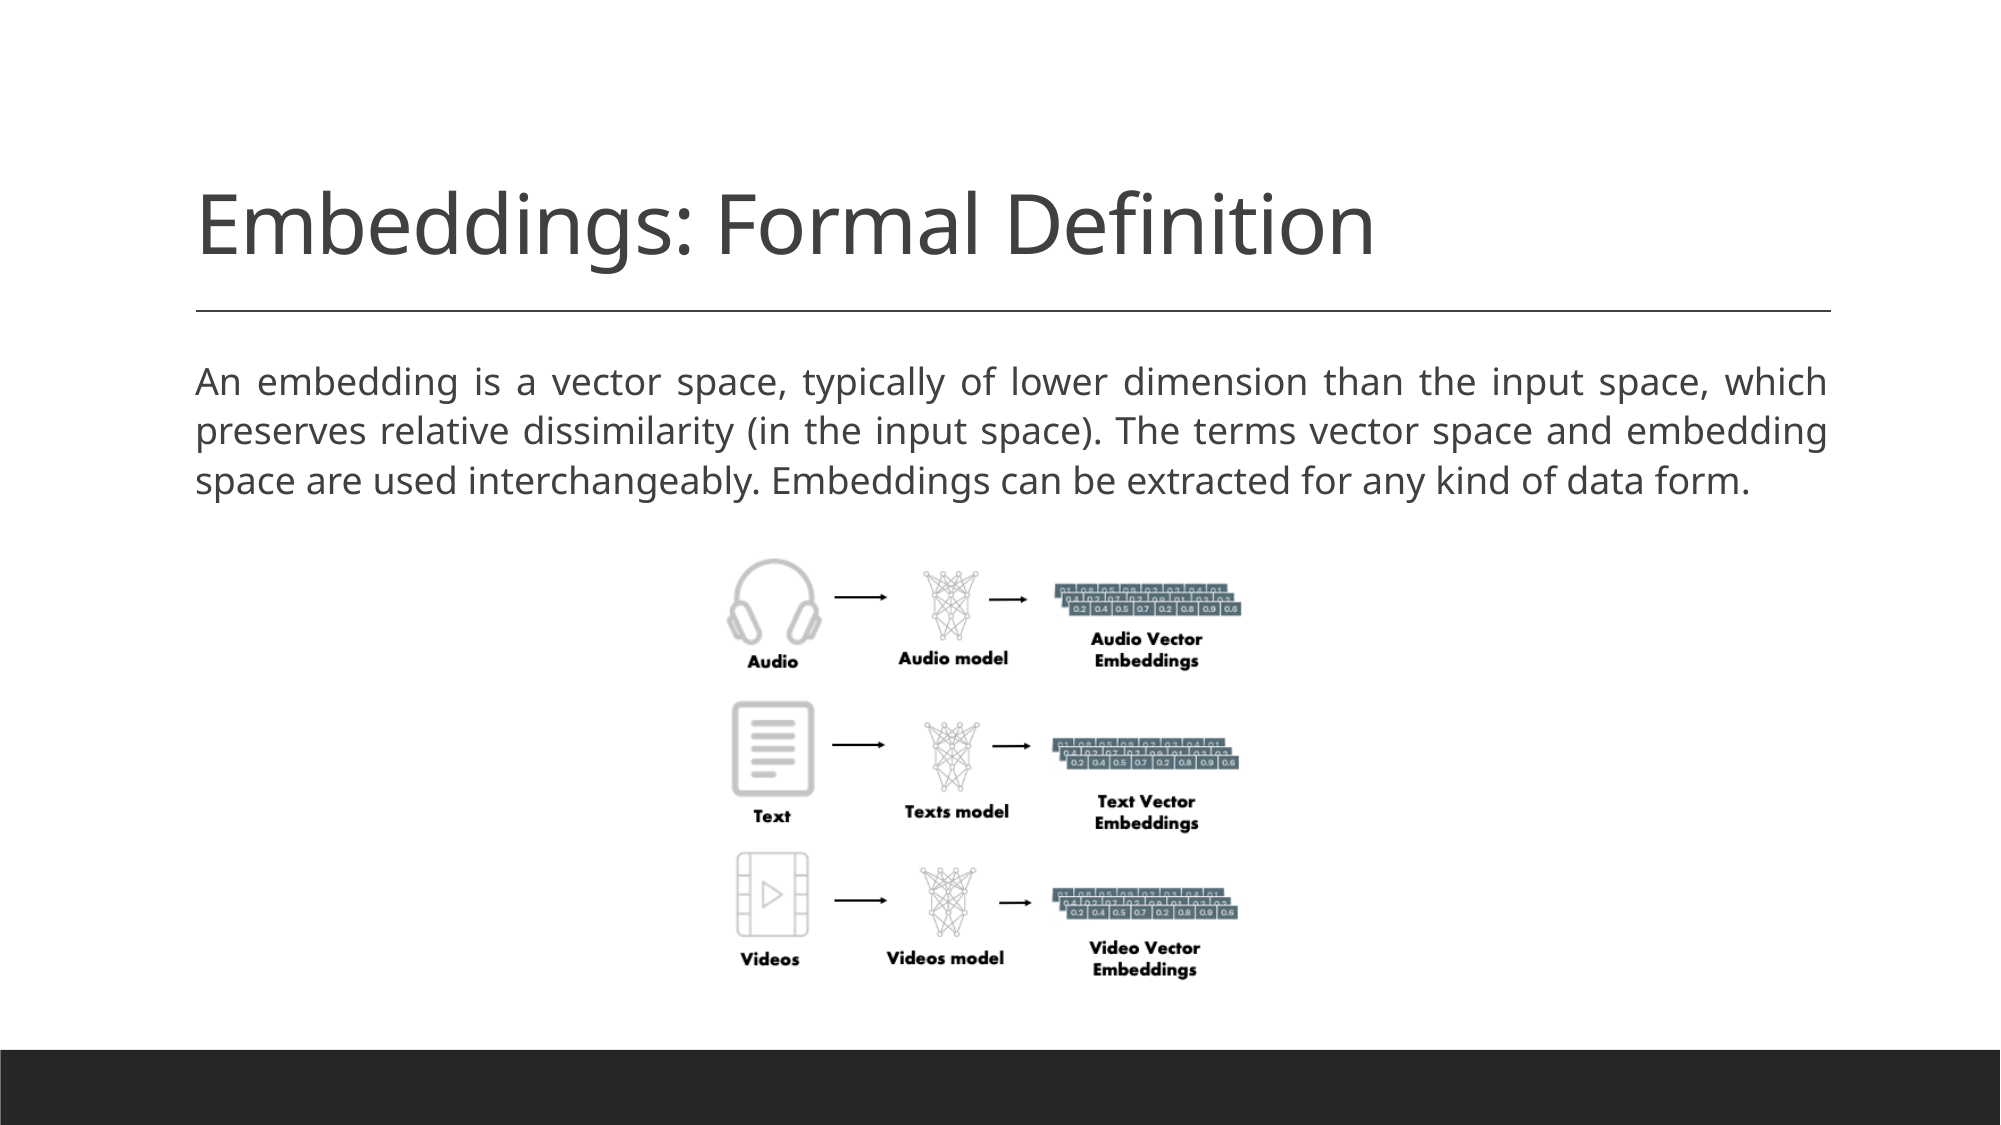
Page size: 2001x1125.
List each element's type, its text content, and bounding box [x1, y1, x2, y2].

list An embedding is a vector space, typically of lower dimension than the input space, which preserves relative dissimilarity (in the input space). The terms vector space and embedding space are used interchangeably. Embeddings can be extracted for any kind of data form. [180, 345, 1830, 963]
title Embeddings: Formal Definition [180, 42, 1830, 281]
picture [596, 535, 1414, 996]
